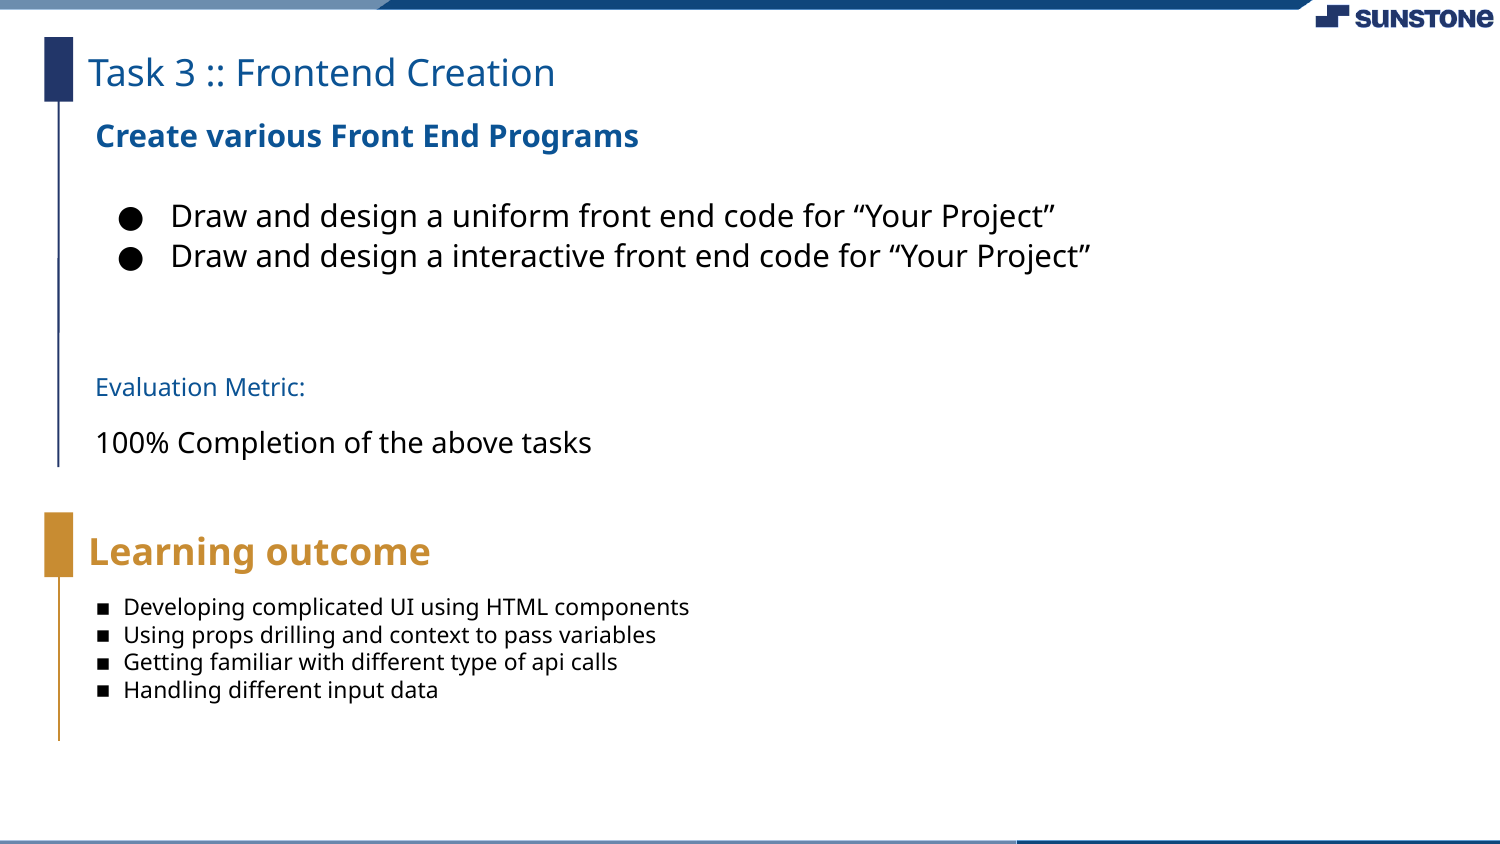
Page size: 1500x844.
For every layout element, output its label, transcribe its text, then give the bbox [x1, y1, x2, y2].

list Create various Front End Programs Draw and design a uniform front end code for “Your Project” Draw and design a interactive front end code for “Your Project” [80, 106, 1211, 373]
text_box Task 3 :: Frontend Creation [73, 41, 701, 94]
text_box Learning outcome [73, 520, 505, 573]
text_box Evaluation Metric: [80, 364, 834, 417]
list Developing complicated UI using HTML components Using props drilling and context to pass variables Getting familiar with different type of api calls Handling different input data [80, 585, 1237, 742]
text_box 100% Completion of the above tasks [80, 417, 834, 469]
picture [0, 0, 1500, 844]
